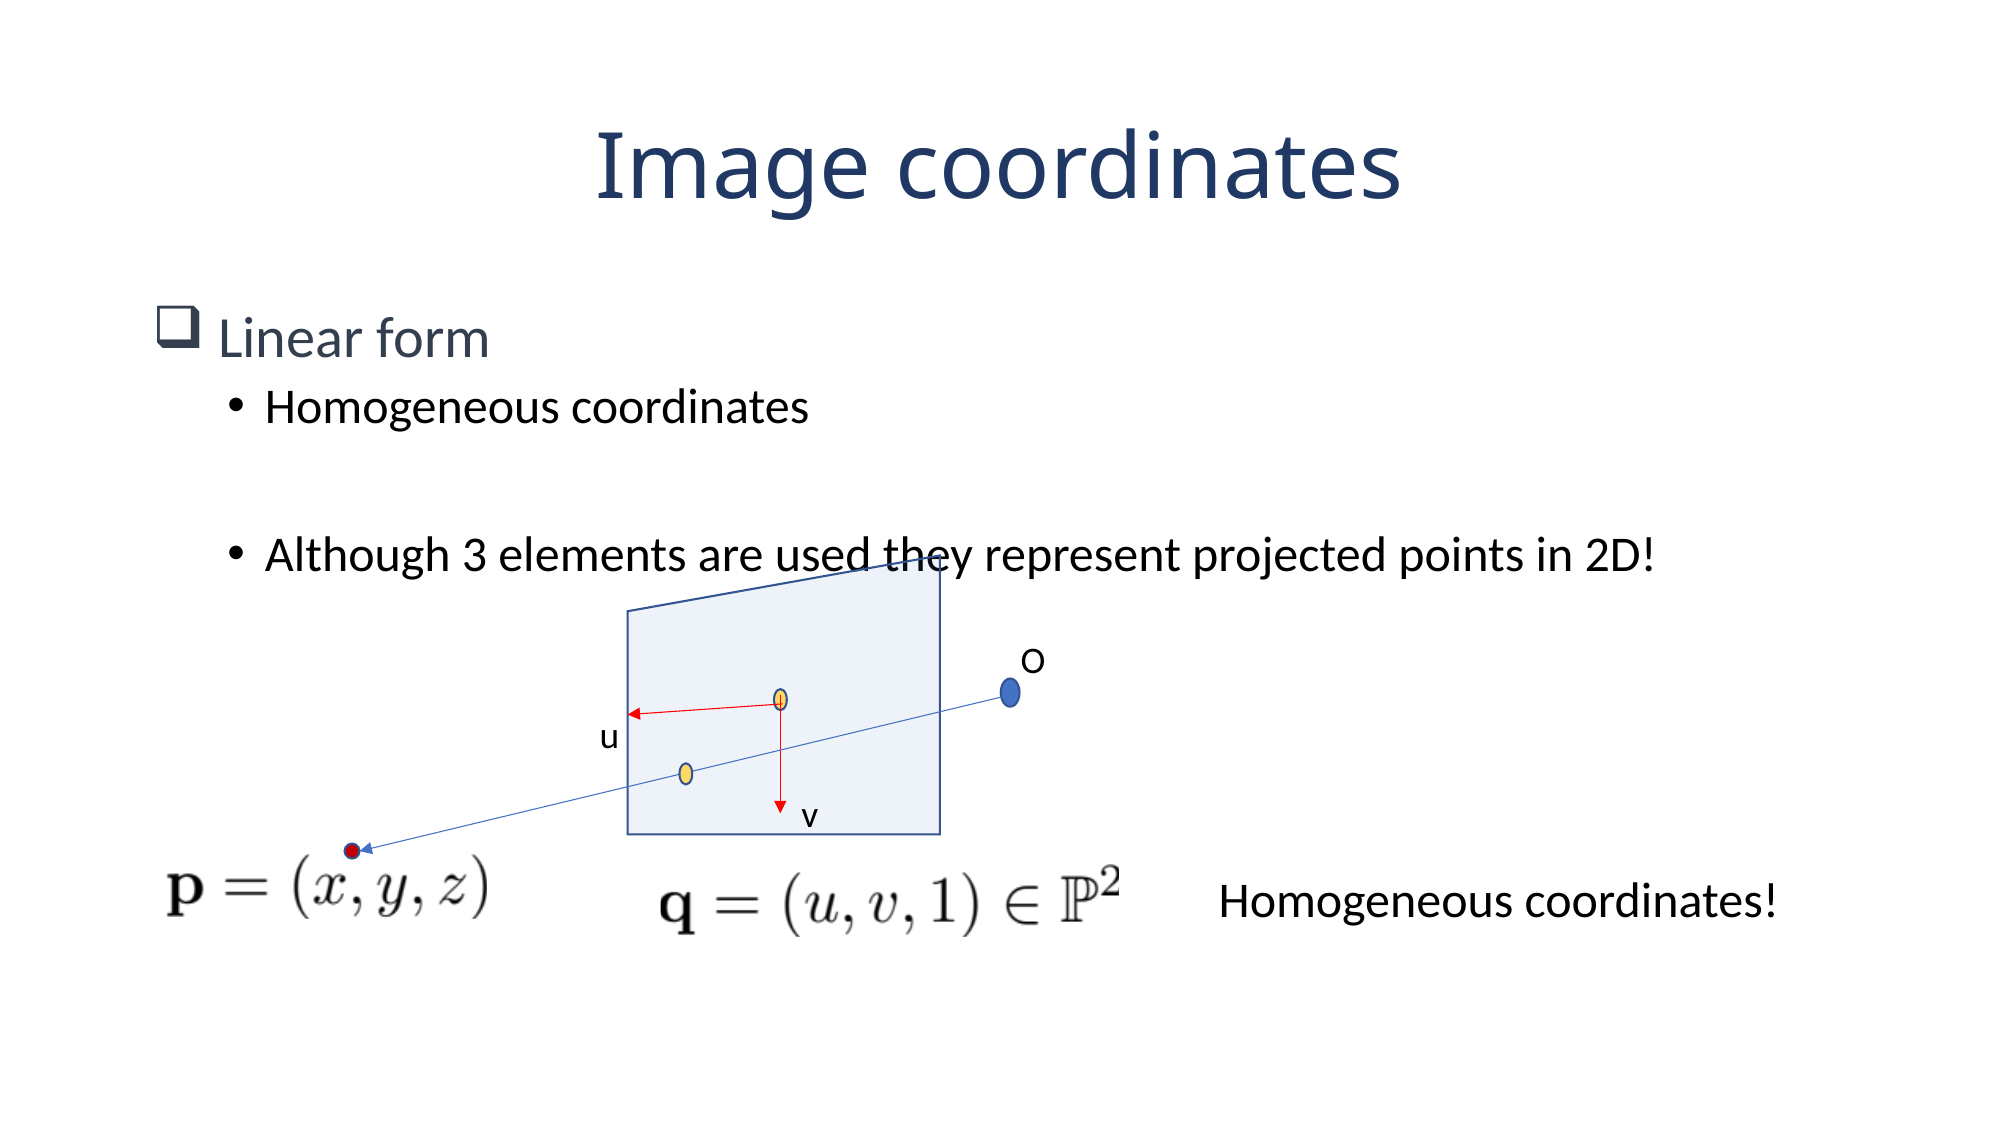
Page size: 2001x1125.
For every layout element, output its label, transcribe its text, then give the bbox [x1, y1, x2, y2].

text_box [626, 554, 941, 692]
list Linear form Homogeneous coordinates Although 3 elements are used they represent projected points in 2D! [137, 299, 1863, 1014]
text_box [774, 687, 786, 692]
picture [166, 854, 487, 919]
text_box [359, 692, 1020, 852]
text_box O [1005, 628, 1061, 689]
text_box Homogeneous coordinates! [1203, 860, 1795, 936]
text_box [343, 842, 361, 854]
title Image coordinates [137, 59, 1863, 278]
picture [660, 863, 1119, 937]
text_box [999, 679, 1021, 698]
